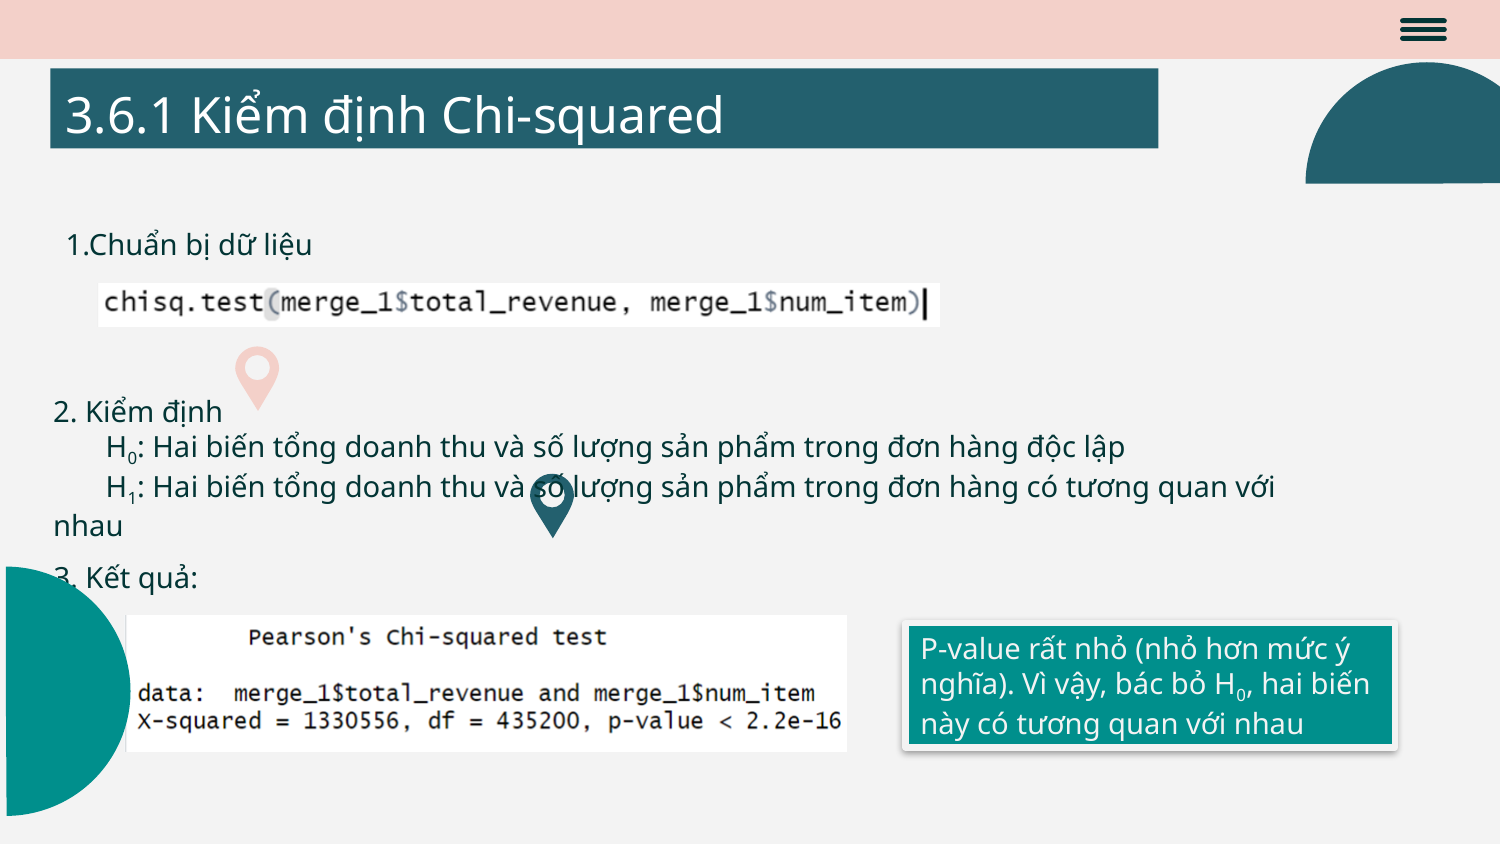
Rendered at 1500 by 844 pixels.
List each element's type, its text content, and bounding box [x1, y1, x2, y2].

text_box 3. Kết quả: [38, 544, 1225, 639]
text_box [5, 566, 119, 816]
text_box [530, 474, 574, 539]
text_box 2. Kiểm định H0: Hai biến tổng doanh thu và số lượng sản phẩm trong đơn hàng độc lập H1: Hai biến tổng doanh thu và số lượng sản phẩm trong đơn hàng có tương quan với nhau [38, 378, 1297, 474]
text_box 1.Chuẩn bị dữ liệu [50, 211, 403, 305]
picture [124, 614, 848, 752]
text_box [1305, 62, 1500, 184]
text_box [235, 346, 280, 378]
text_box P-value rất nhỏ (nhỏ hơn mức ý nghĩa). Vì vậy, bác bỏ H0, hai biến này có tương quan với nhau [902, 620, 1398, 751]
picture [96, 283, 940, 327]
title 3.6.1 Kiểm định Chi-squared [50, 68, 1159, 149]
